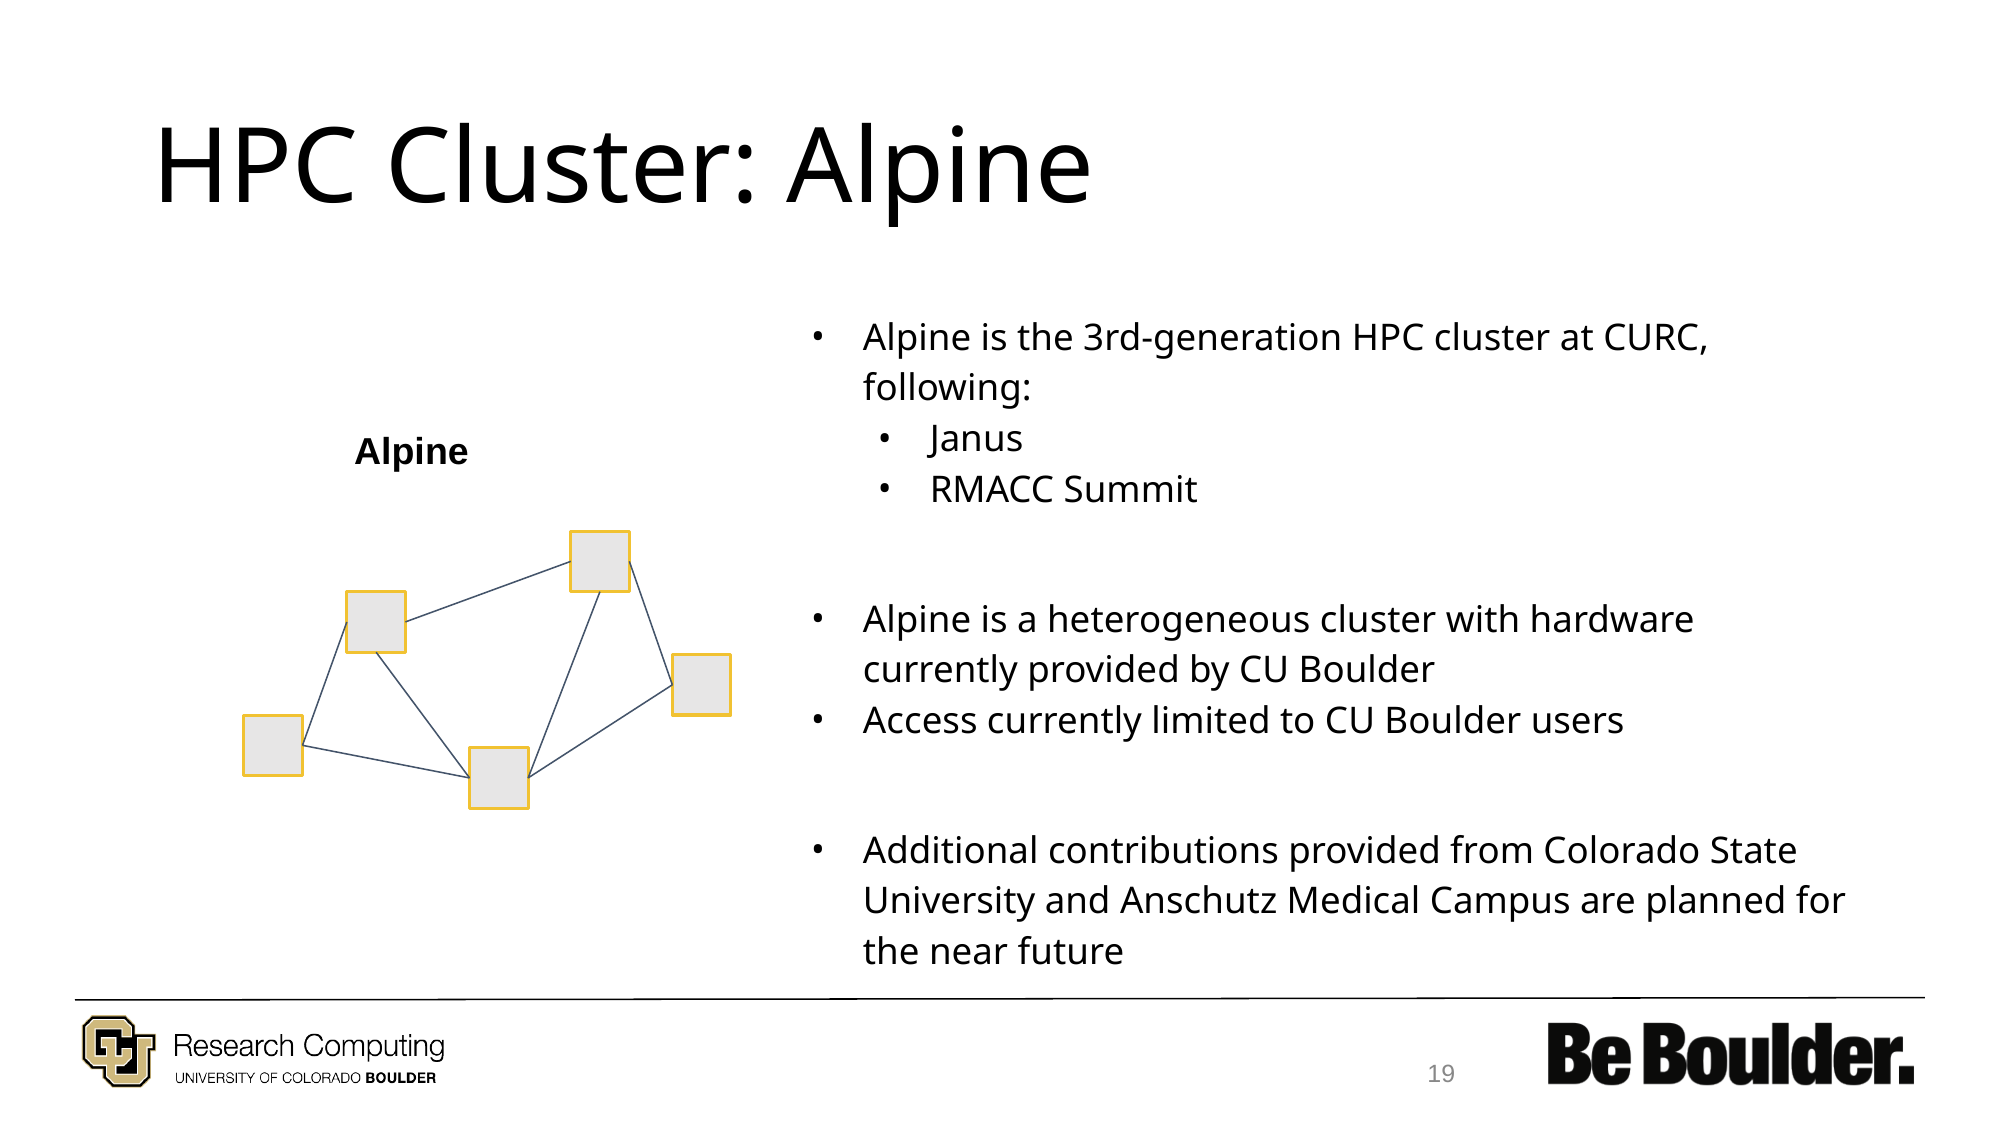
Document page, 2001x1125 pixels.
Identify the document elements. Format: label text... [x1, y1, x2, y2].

picture [81, 1015, 444, 1088]
title HPC Cluster: Alpine [137, 59, 1863, 278]
slide_number ‹#› [1412, 1042, 1525, 1103]
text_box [243, 411, 732, 809]
list Alpine is the 3rd-generation HPC cluster at CURC, following: Janus RMACC Summit Alpine is a heterogeneous cluster with hardware currently provided by CU Boulder Access currently limited to CU Boulder users Additional contributions provided from Colorado State University and Anschutz Medical Campus are planned for the near future [781, 299, 1863, 983]
picture [1524, 1015, 1938, 1088]
